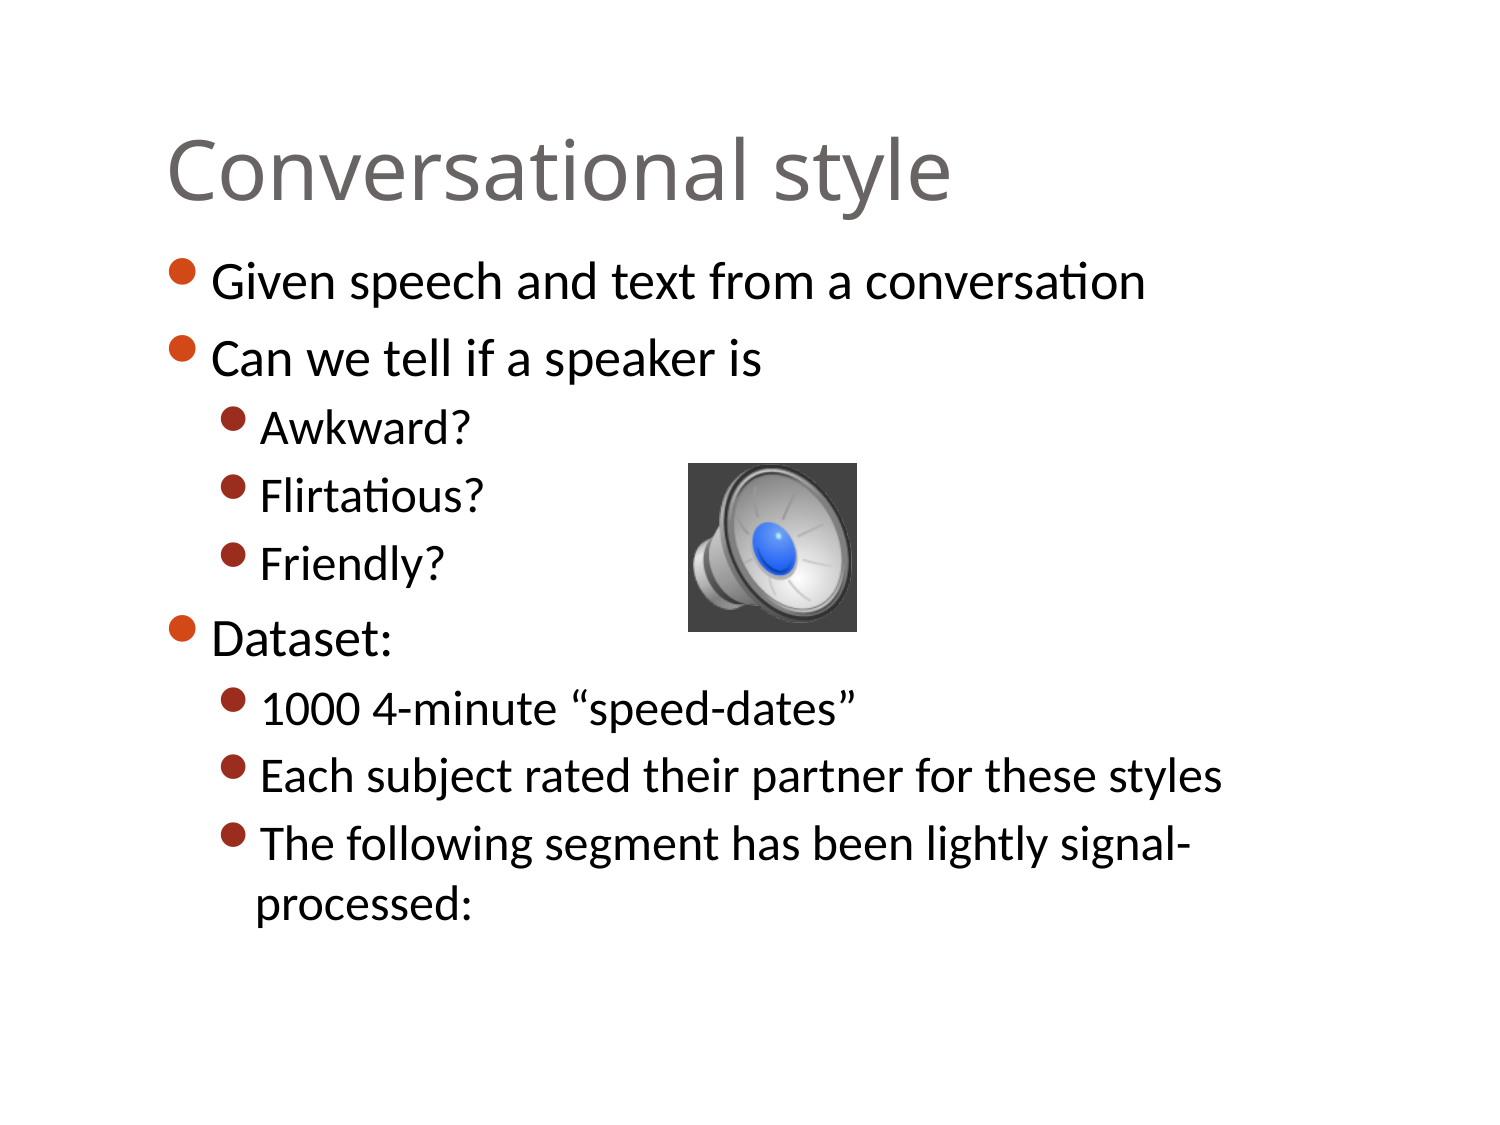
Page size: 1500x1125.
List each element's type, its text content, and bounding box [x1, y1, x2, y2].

title Conversational style [149, 44, 1426, 233]
list Given speech and text from a conversation Can we tell if a speaker is Awkward? Flirtatious? Friendly? Dataset: 1000 4-minute “speed-dates” Each subject rated their partner for these styles The following segment has been lightly signal-processed: [149, 237, 1426, 988]
picture [687, 462, 858, 633]
